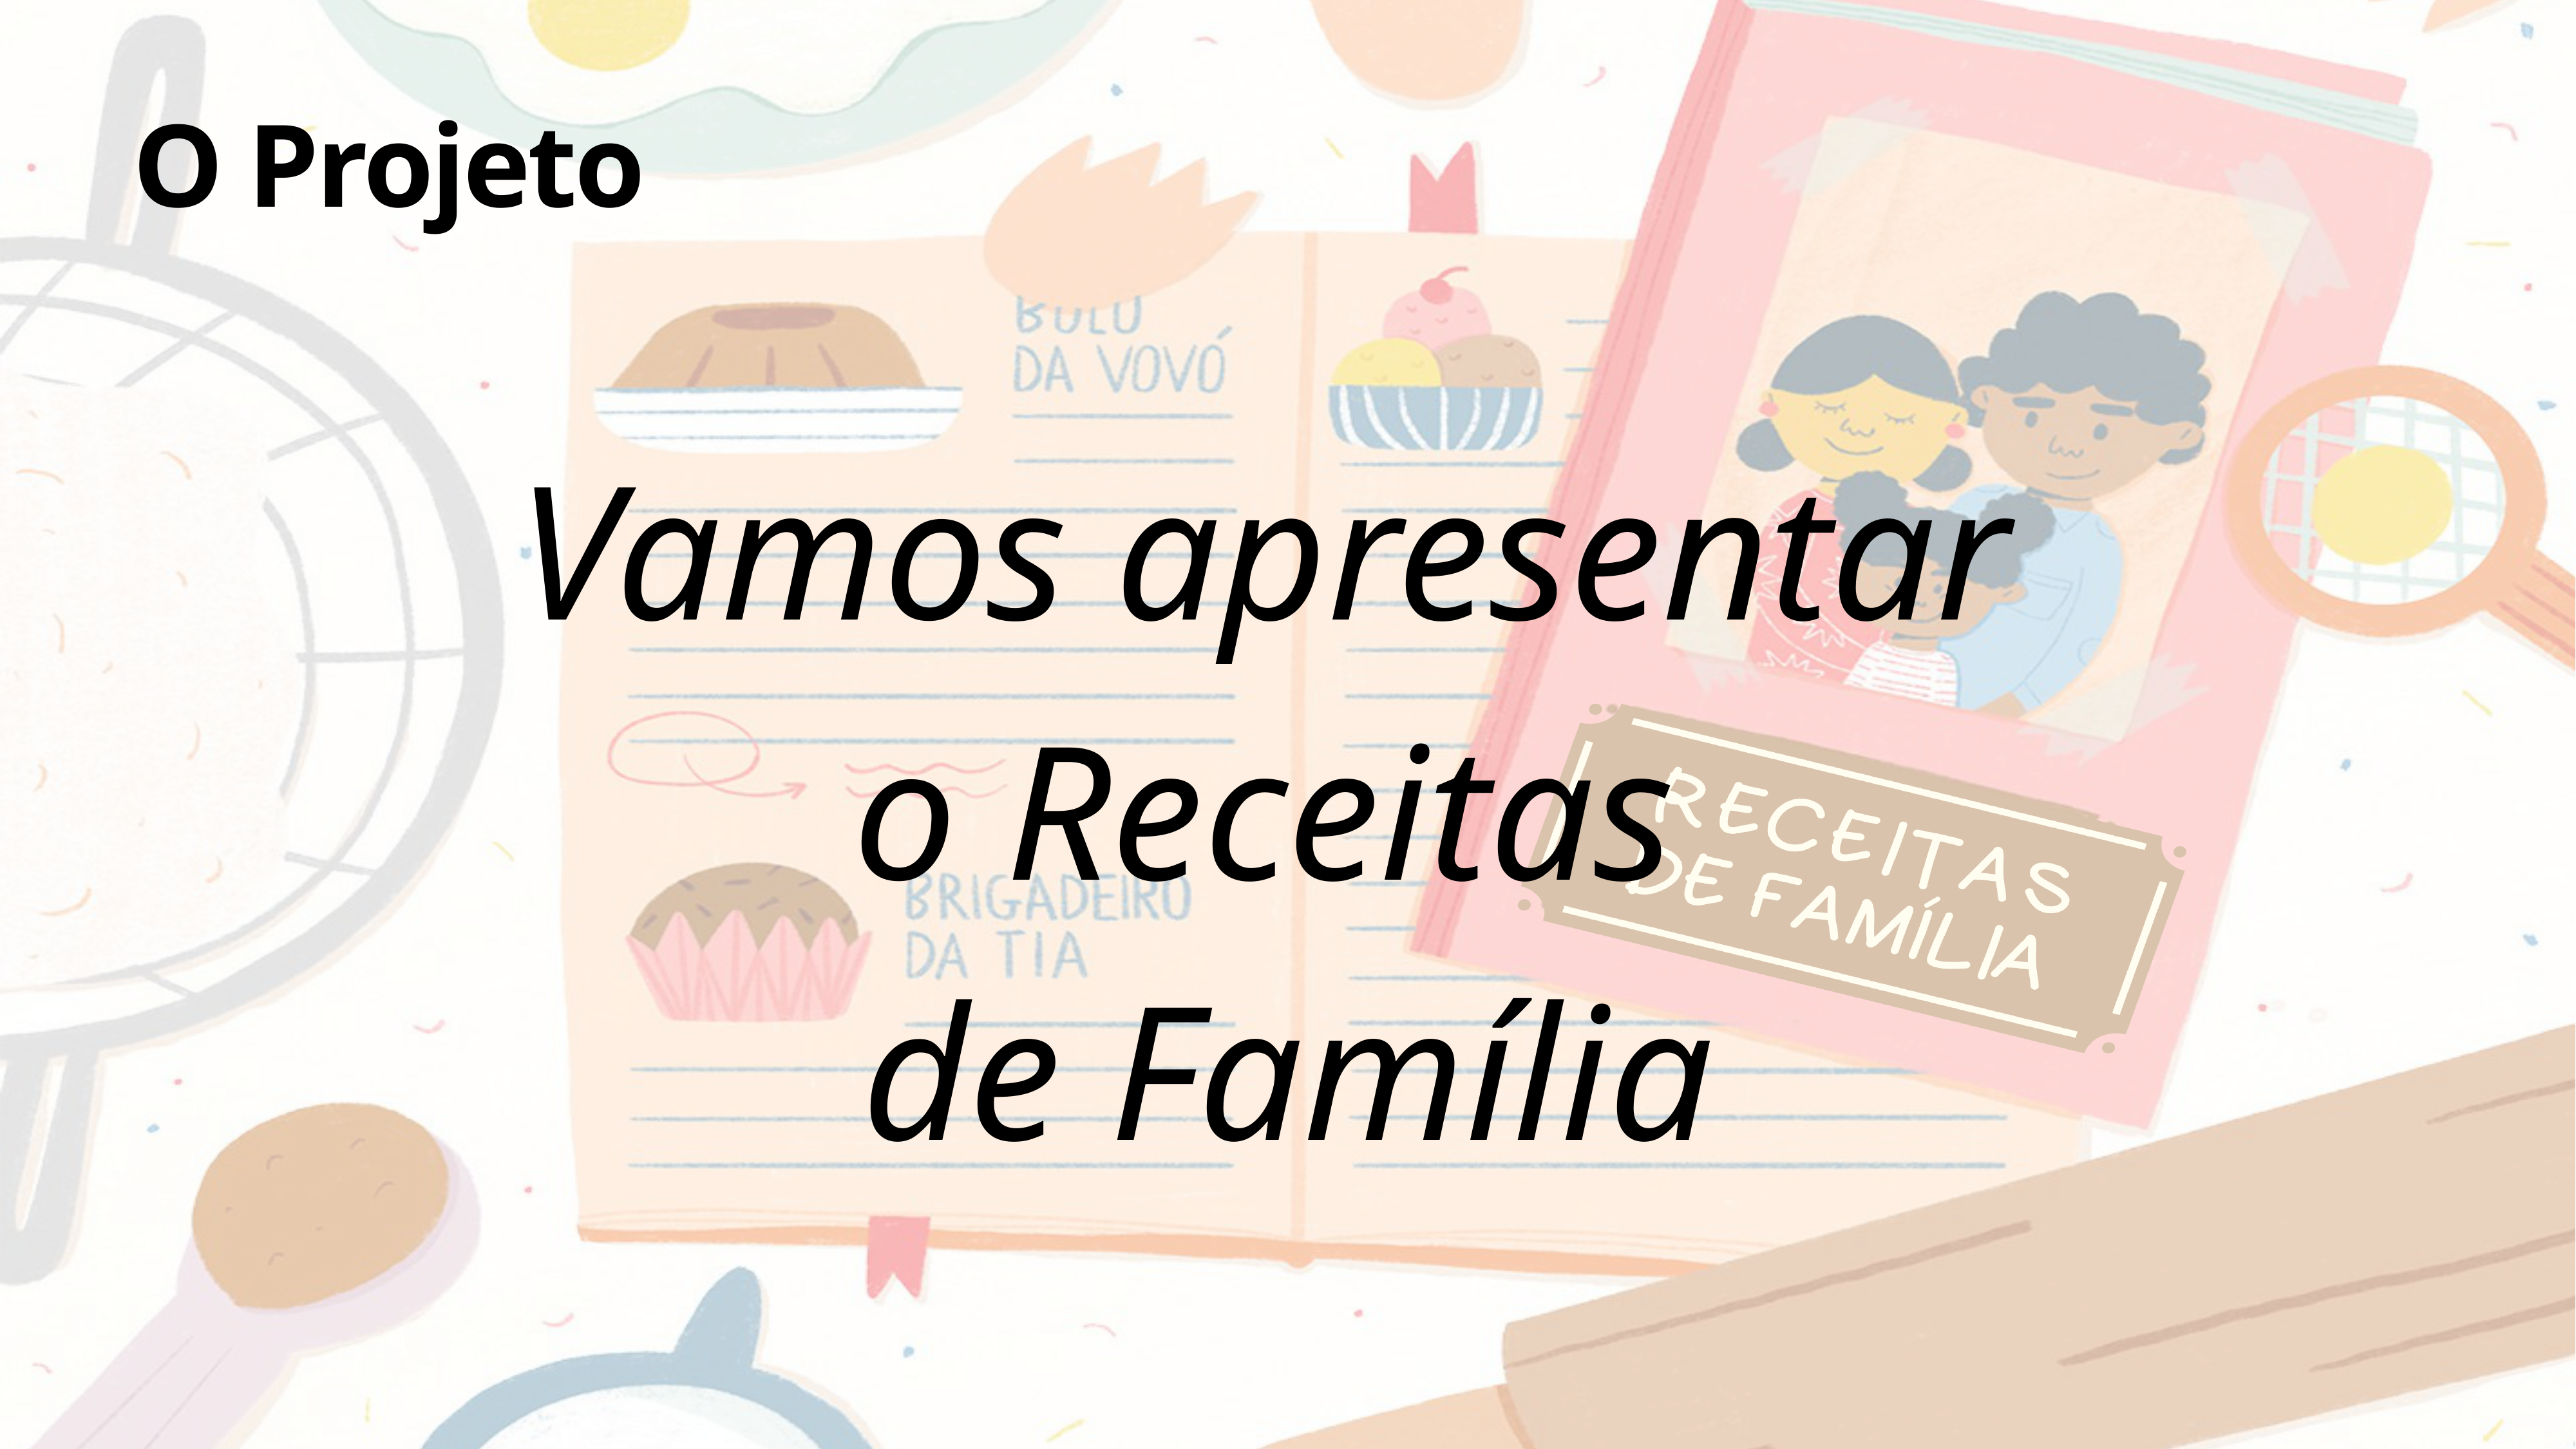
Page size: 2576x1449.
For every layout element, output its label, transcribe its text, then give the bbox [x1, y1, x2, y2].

title O Projeto [127, 113, 2449, 266]
list Vamos apresentar o Receitas de Família [127, 454, 2449, 1327]
